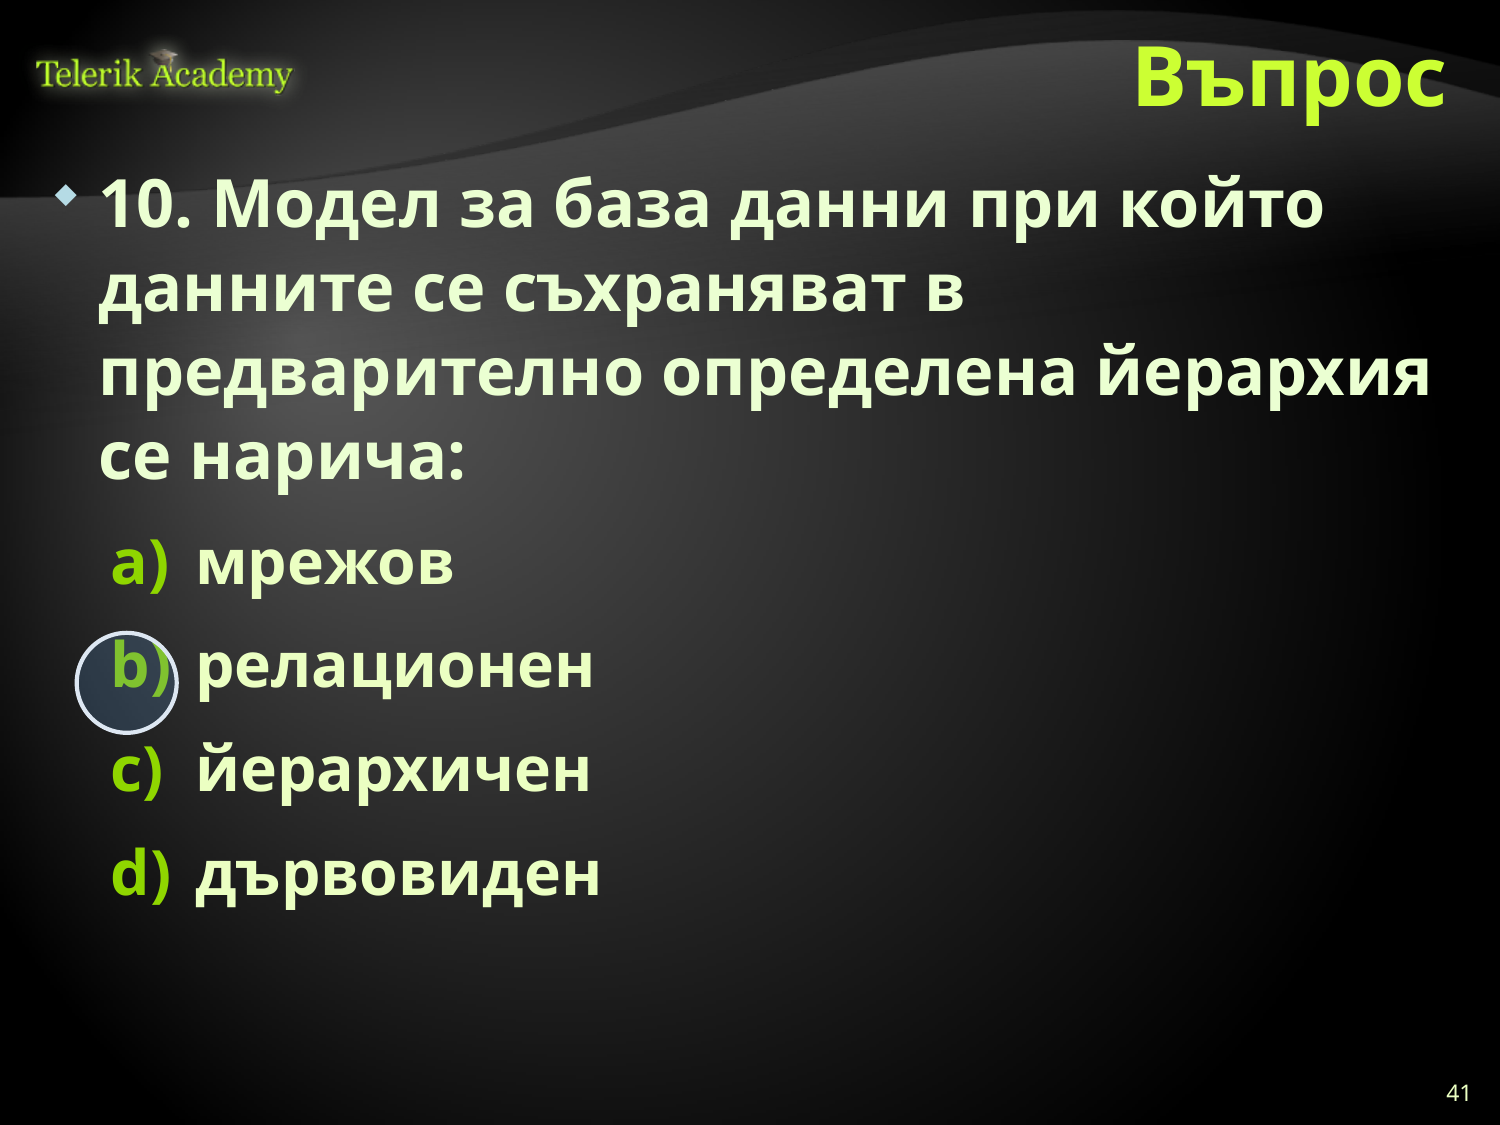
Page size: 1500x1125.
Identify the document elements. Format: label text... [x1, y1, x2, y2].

picture [0, 0, 1500, 1125]
slide_number 41 [1412, 1074, 1488, 1113]
title Въпрос [300, 12, 1463, 149]
list 10. Модел за база данни при който данните се съхраняват в предварително определена йерархия се нарича: мрежов релационен йерархичен дървовиден [37, 149, 1463, 1075]
text_box [74, 630, 179, 735]
